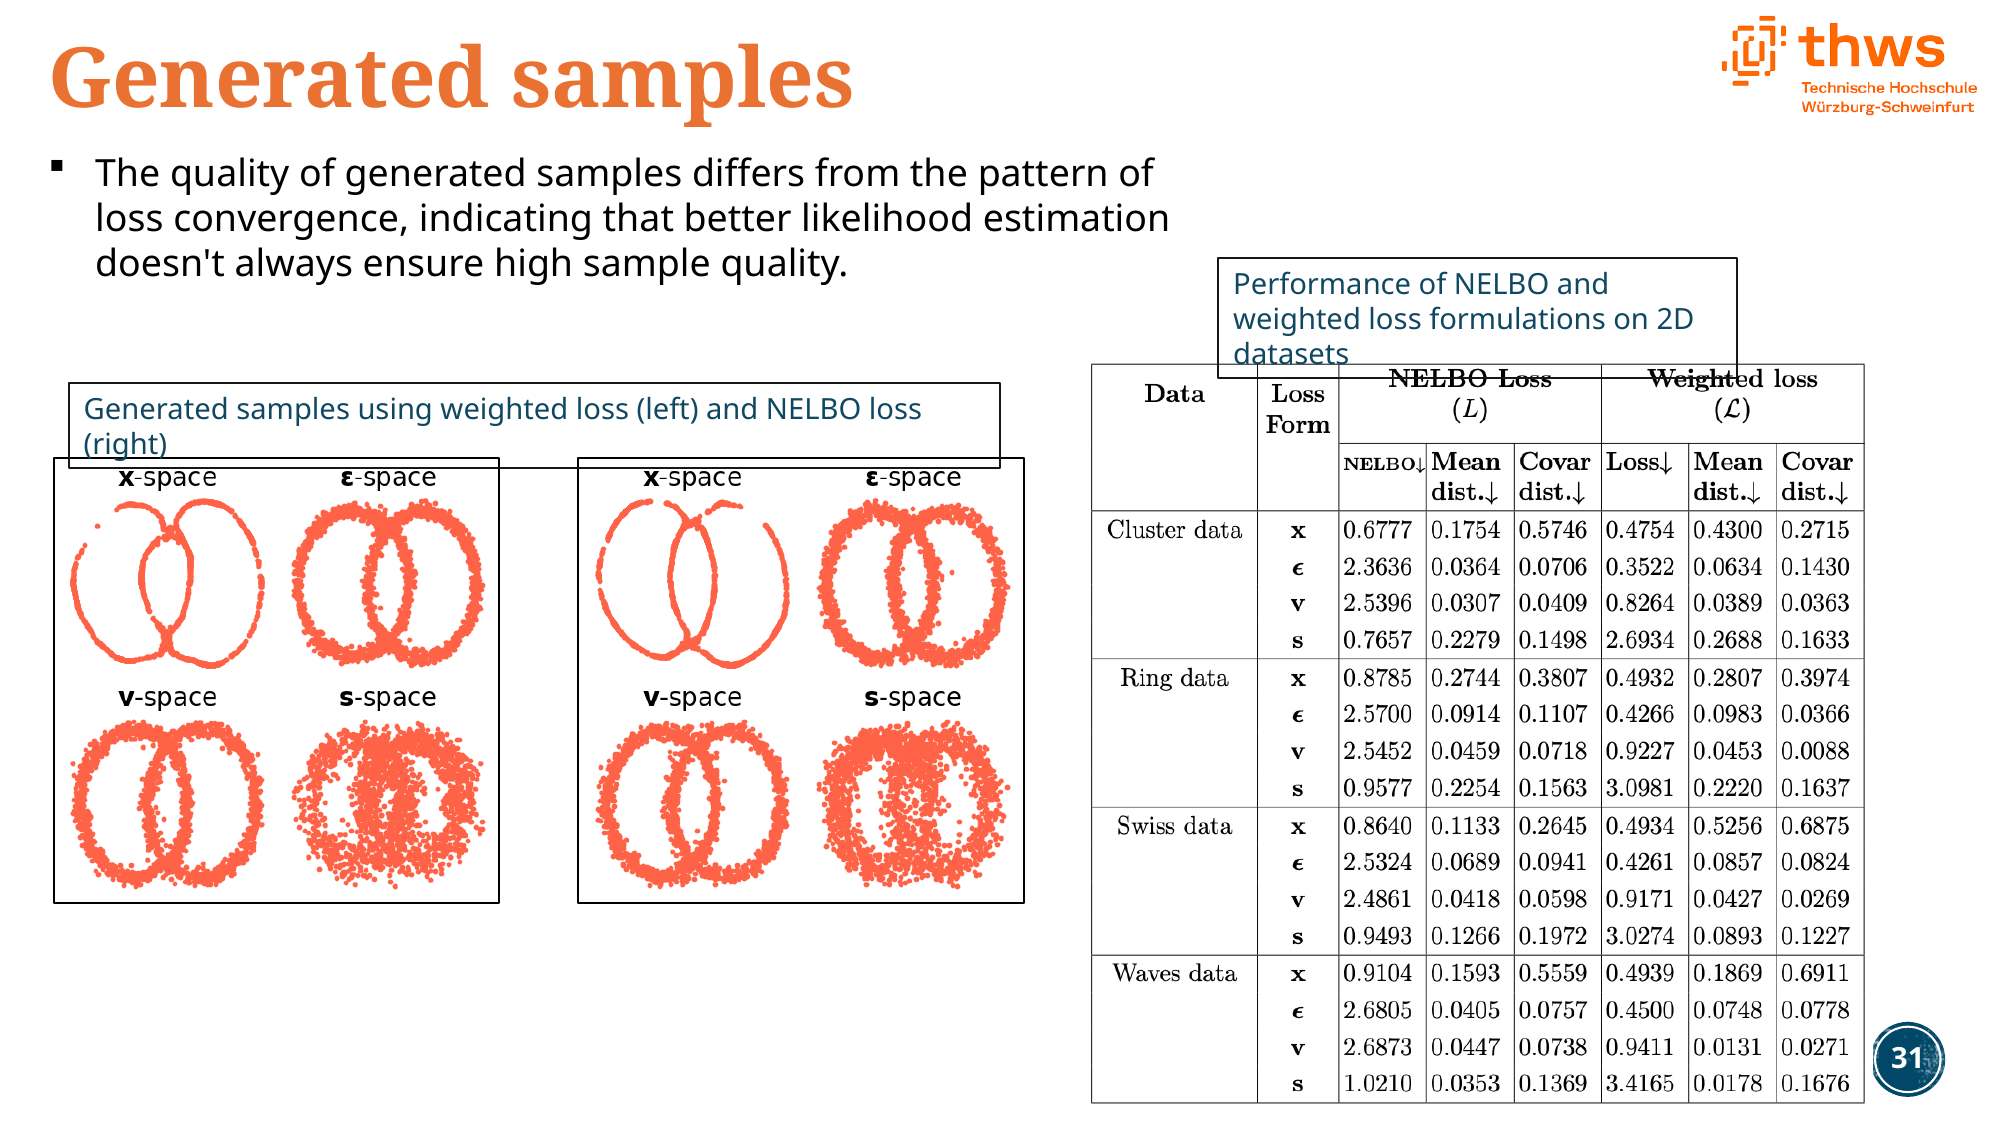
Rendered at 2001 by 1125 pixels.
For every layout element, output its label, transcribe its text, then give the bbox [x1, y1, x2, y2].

picture [55, 459, 499, 903]
picture [579, 459, 1024, 903]
text_box The quality of generated samples differs from the pattern of loss convergence, indicating that better likelihood estimation doesn't always ensure high sample quality. [33, 141, 1222, 291]
slide_number 31 [1873, 1028, 1961, 1089]
title Generated samples [33, 8, 1569, 153]
picture [1083, 353, 1873, 1113]
text_box Generated samples using weighted loss (left) and NELBO loss (right) [68, 383, 1000, 468]
picture [1705, 0, 1999, 135]
text_box Performance of NELBO and weighted loss formulations on 2D datasets [1218, 258, 1738, 353]
